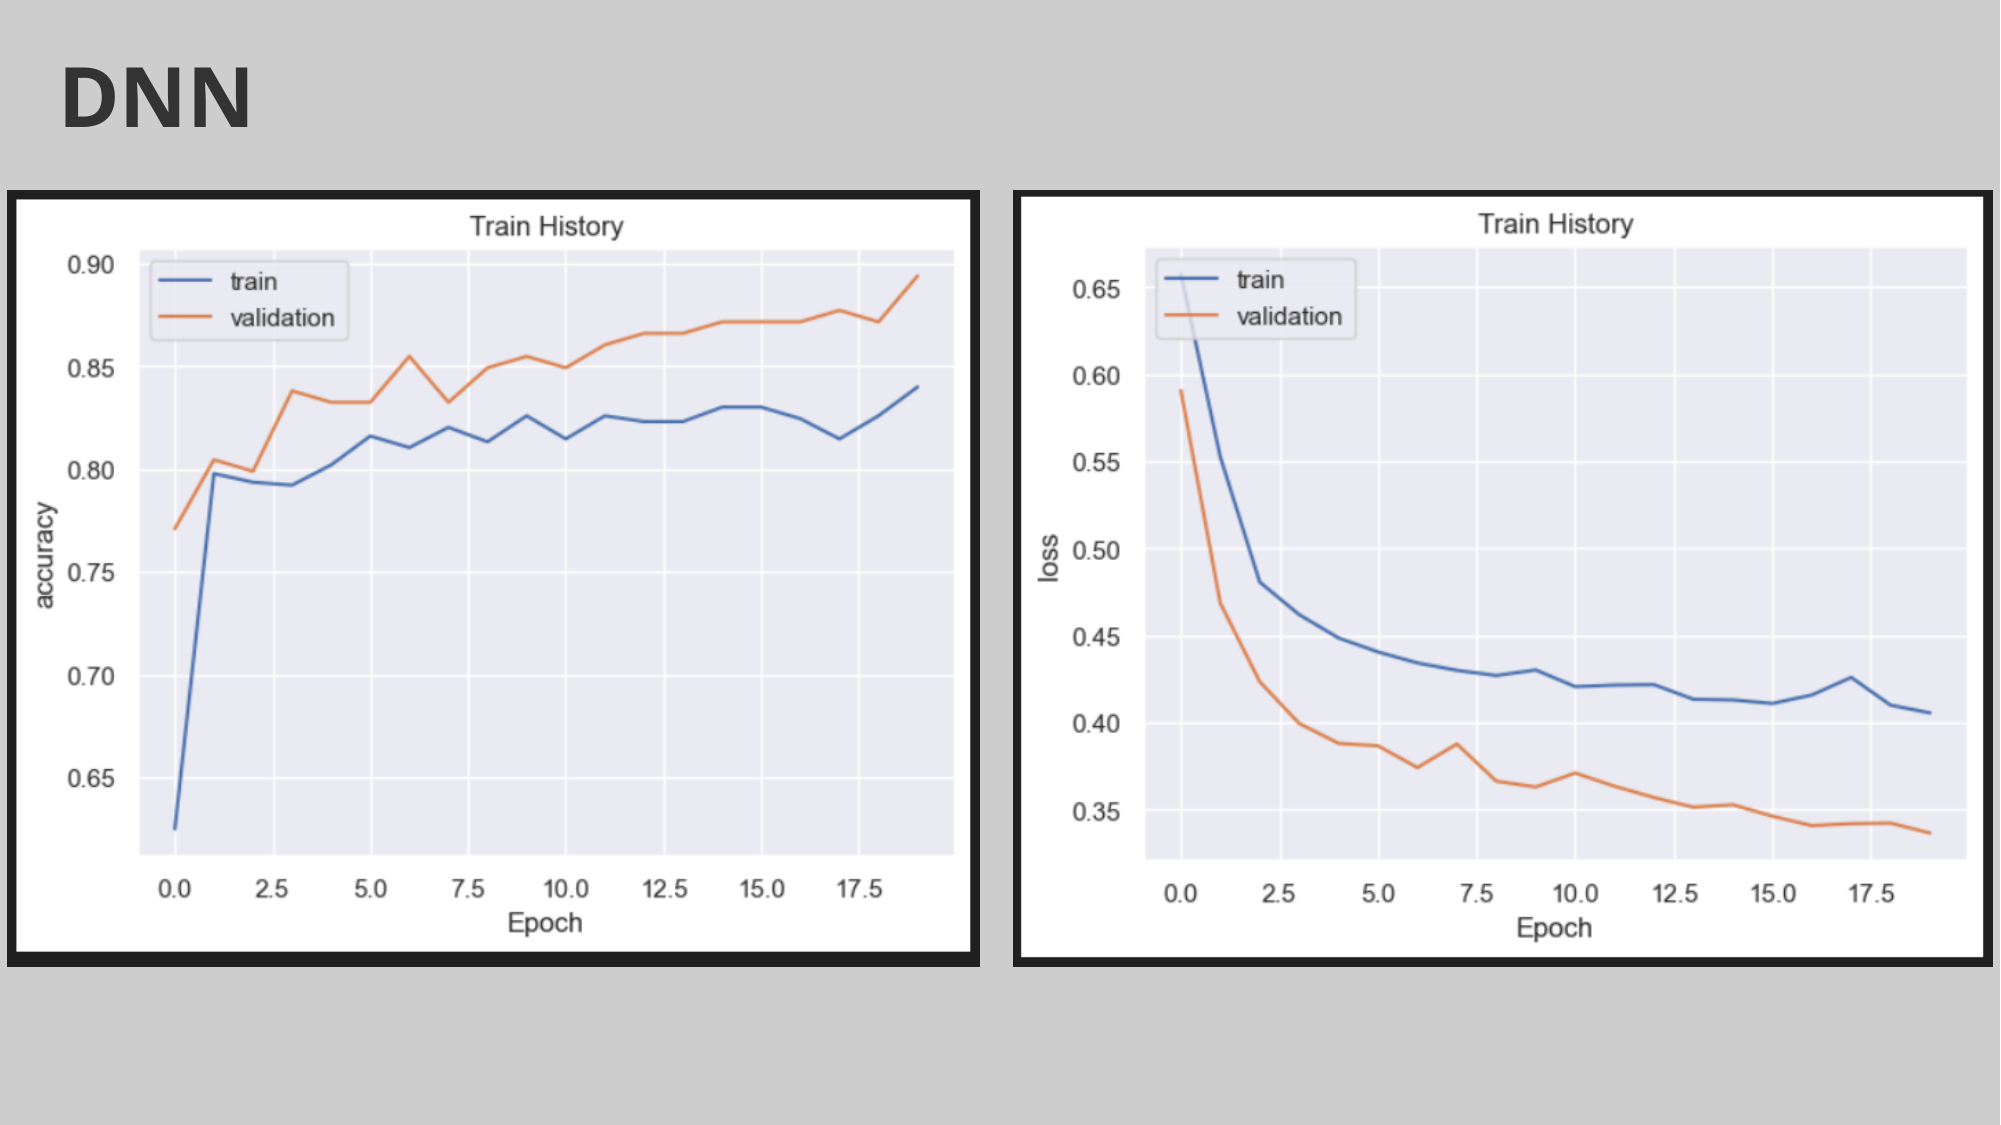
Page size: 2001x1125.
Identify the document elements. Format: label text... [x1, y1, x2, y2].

picture [7, 190, 980, 967]
title DNN [43, 32, 1000, 154]
picture [1013, 190, 1993, 967]
